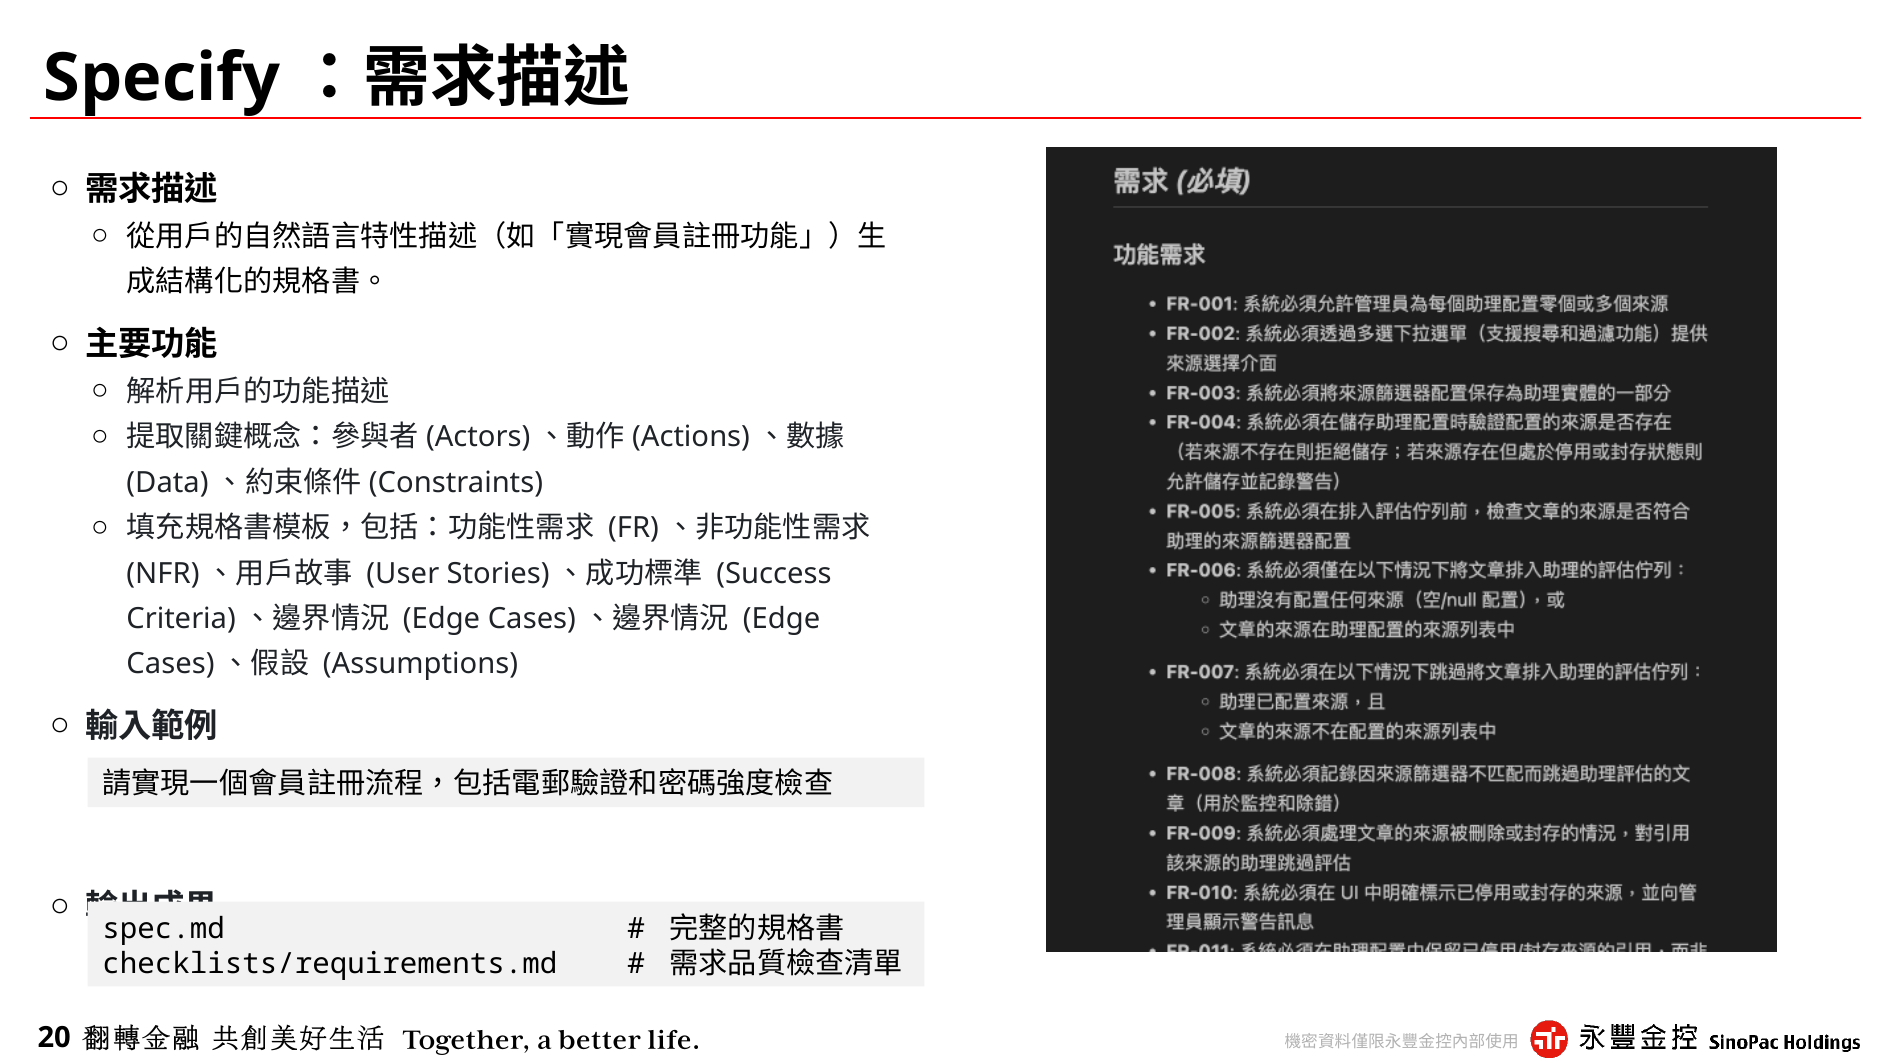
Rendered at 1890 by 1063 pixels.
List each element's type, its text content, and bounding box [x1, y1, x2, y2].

list 需求描述 從用戶的自然語言特性描述（如「實現會員註冊功能」）生成結構化的規格書。 主要功能 解析用戶的功能描述 提取關鍵概念：參與者(Actors)、動作(Actions)、數據(Data)、約束條件(Constraints) 填充規格書模板，包括：功能性需求 (FR)、非功能性需求 (NFR)、用戶故事 (User Stories)、成功標準 (Success Criteria)、邊界情況 (Edge Cases)、邊界情況 (Edge Cases)、假設 (Assumptions) 輸入範例 輸出成果 [29, 147, 927, 1004]
title Specify：需求描述 [29, 29, 1861, 118]
picture [1046, 147, 1777, 952]
picture [28, 981, 752, 1063]
text_box 請實現一個會員註冊流程，包括電郵驗證和密碼強度檢查 [87, 757, 925, 808]
picture [1529, 1019, 1861, 1059]
text_box spec.md # 完整的規格書 checklists/requirements.md # 需求品質檢查清單 [87, 901, 925, 987]
